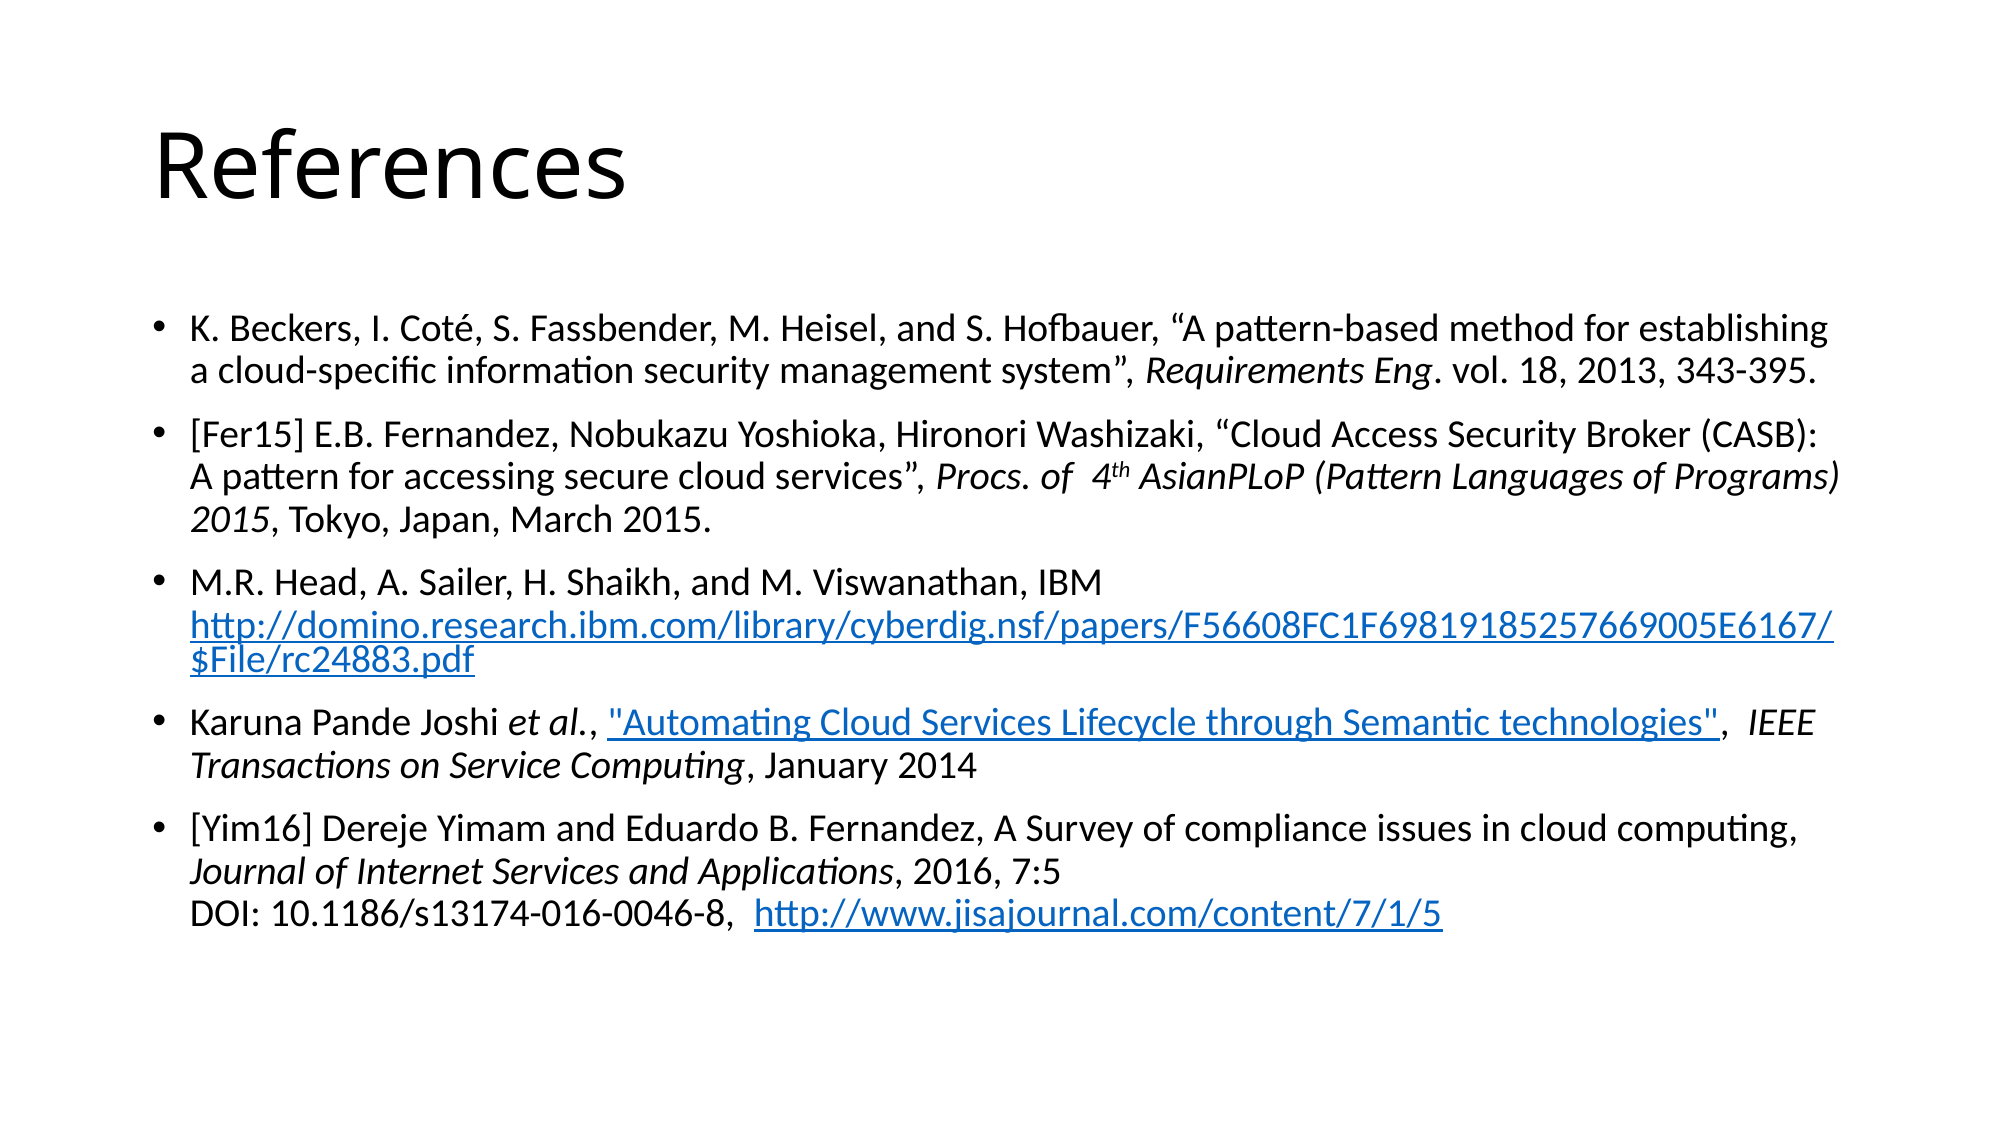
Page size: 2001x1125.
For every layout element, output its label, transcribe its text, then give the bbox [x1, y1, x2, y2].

title References [137, 59, 1863, 278]
list K. Beckers, I. Coté, S. Fassbender, M. Heisel, and S. Hofbauer, “A pattern-based method for establishing a cloud-specific information security management system”, Requirements Eng. vol. 18, 2013, 343-395. [Fer15] E.B. Fernandez, Nobukazu Yoshioka, Hironori Washizaki, “Cloud Access Security Broker (CASB): A pattern for accessing secure cloud services”, Procs. of 4th AsianPLoP (Pattern Languages of Programs) 2015, Tokyo, Japan, March 2015. M.R. Head, A. Sailer, H. Shaikh, and M. Viswanathan, IBM http://domino.research.ibm.com/library/cyberdig.nsf/papers/F56608FC1F69819185257669005E6167/$File/rc24883.pdf Karuna Pande Joshi et al., "Automating Cloud Services Lifecycle through Semantic technologies", IEEE Transactions on Service Computing, January 2014 [Yim16] Dereje Yimam and Eduardo B. Fernandez, A Survey of compliance issues in cloud computing, Journal of Internet Services and Applications, 2016, 7:5 DOI: 10.1186/s13174-016-0046-8, http://www.jisajournal.com/content/7/1/5 [137, 299, 1863, 1014]
